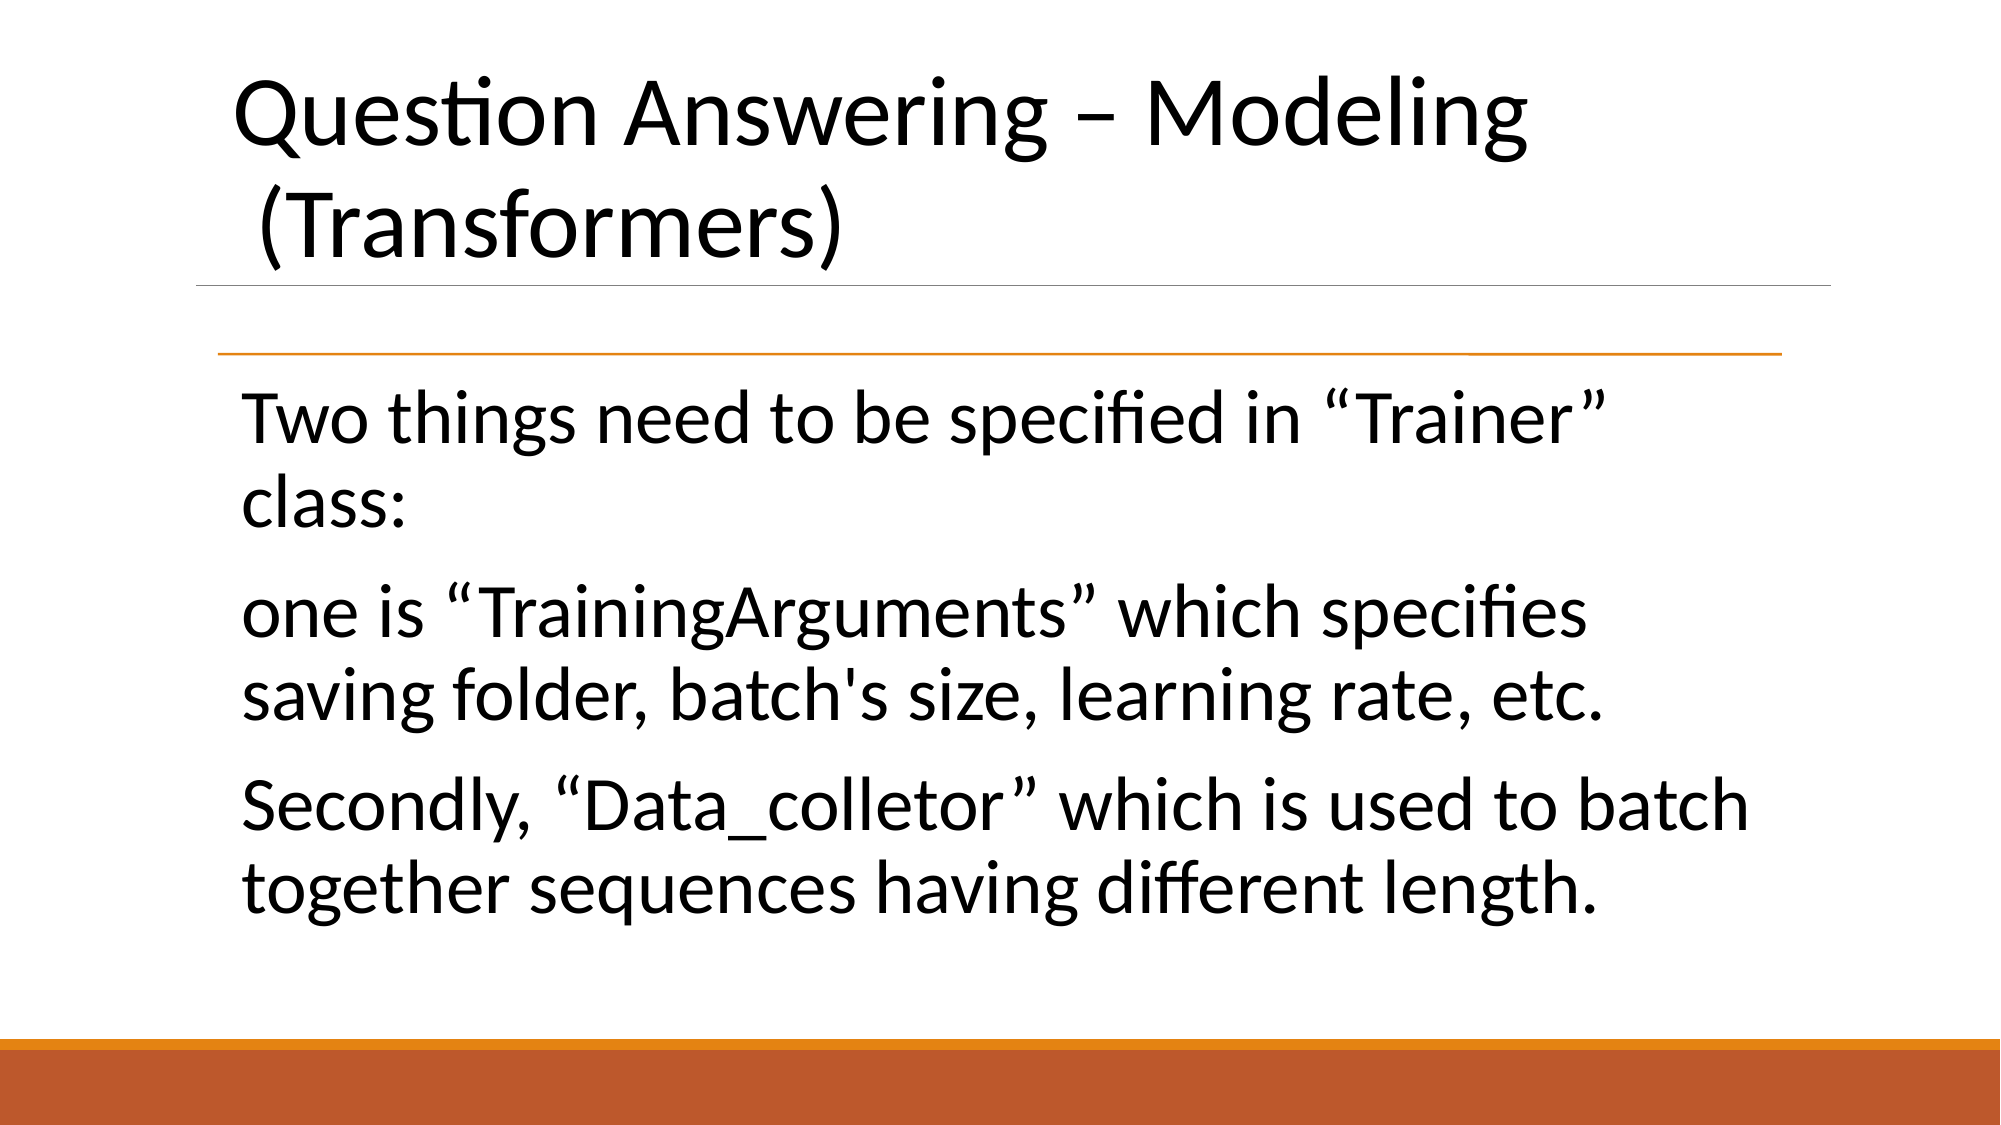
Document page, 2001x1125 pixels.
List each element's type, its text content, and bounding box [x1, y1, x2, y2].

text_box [217, 353, 1783, 1024]
text_box Question Answering – Modeling (Transformers) [217, 101, 1782, 286]
